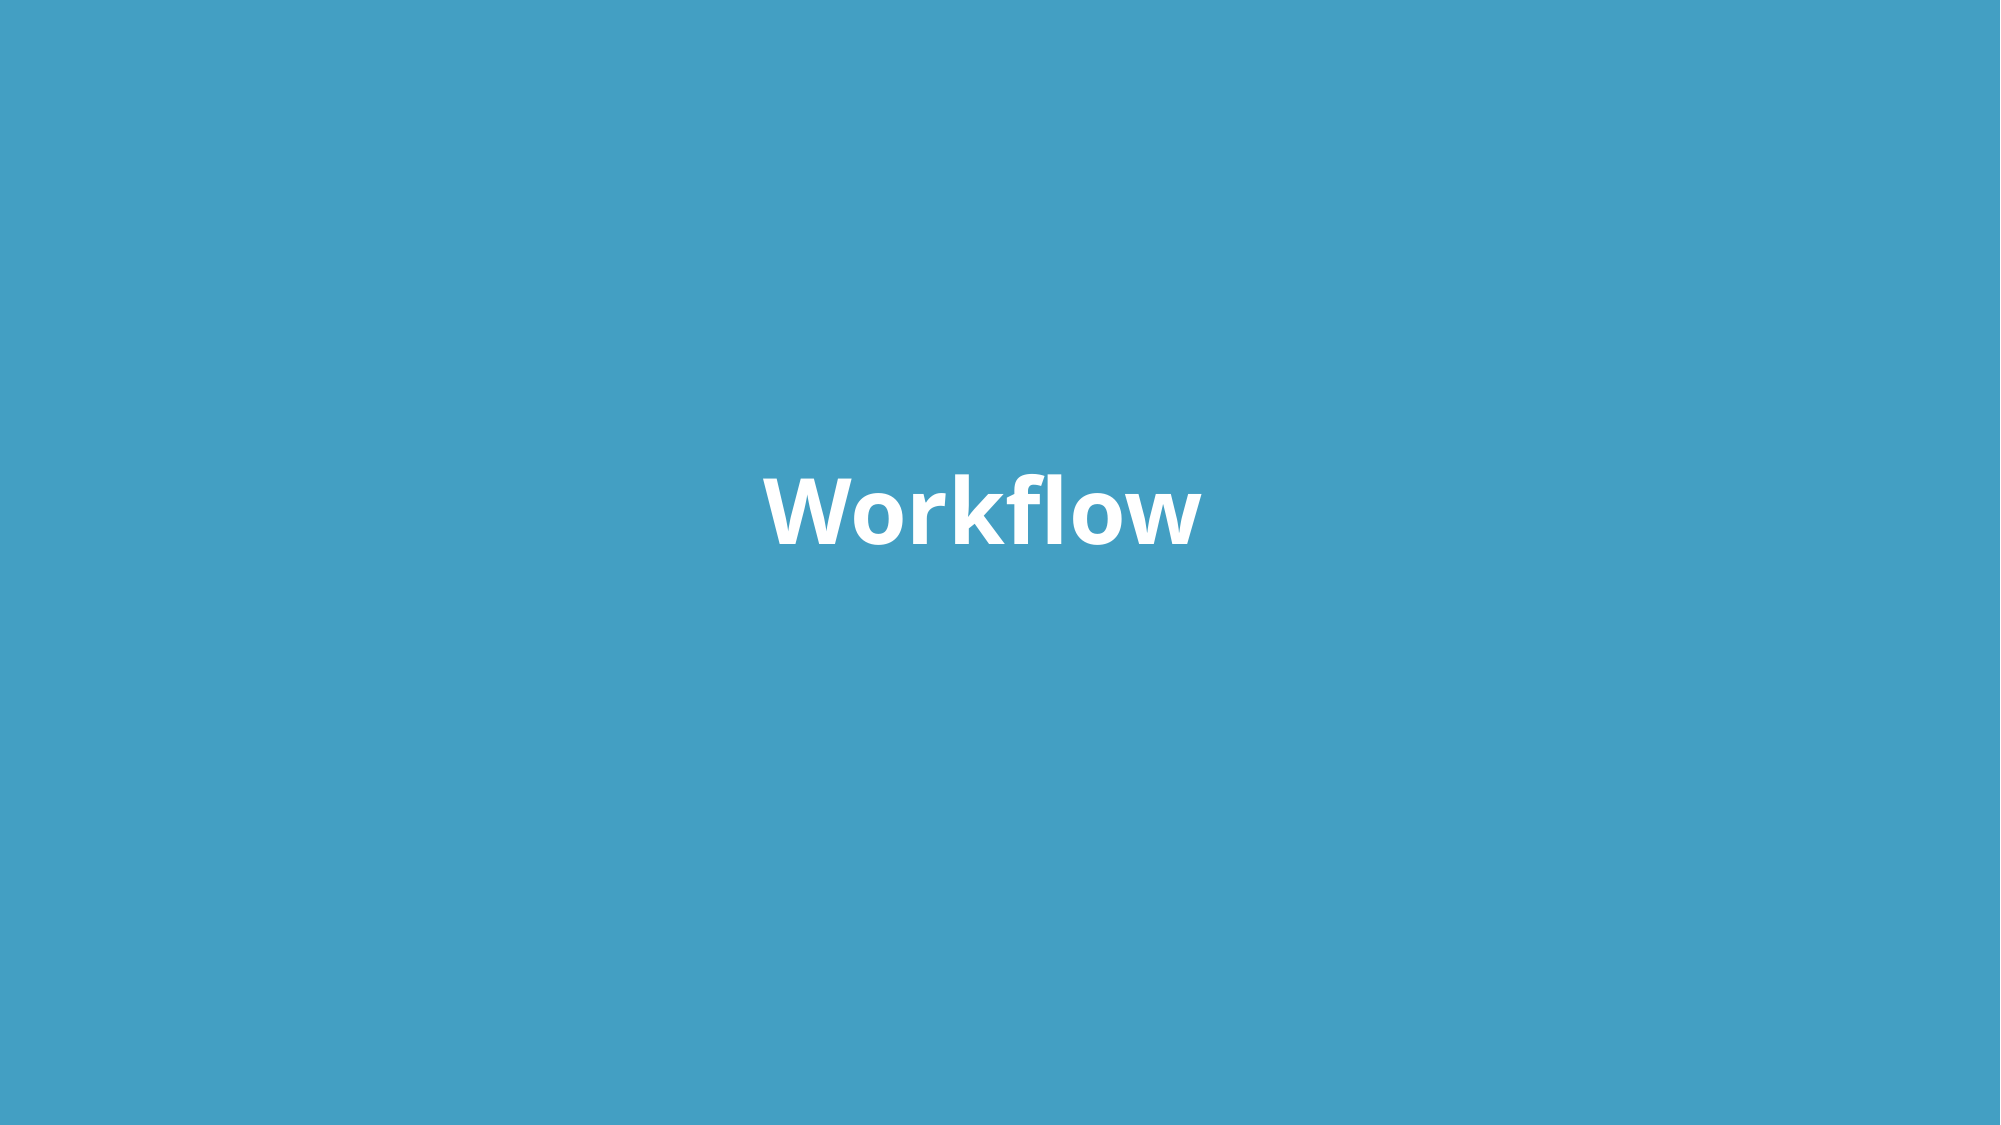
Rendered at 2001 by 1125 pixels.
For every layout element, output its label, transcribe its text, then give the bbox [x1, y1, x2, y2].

title Workflow [120, 406, 1846, 624]
